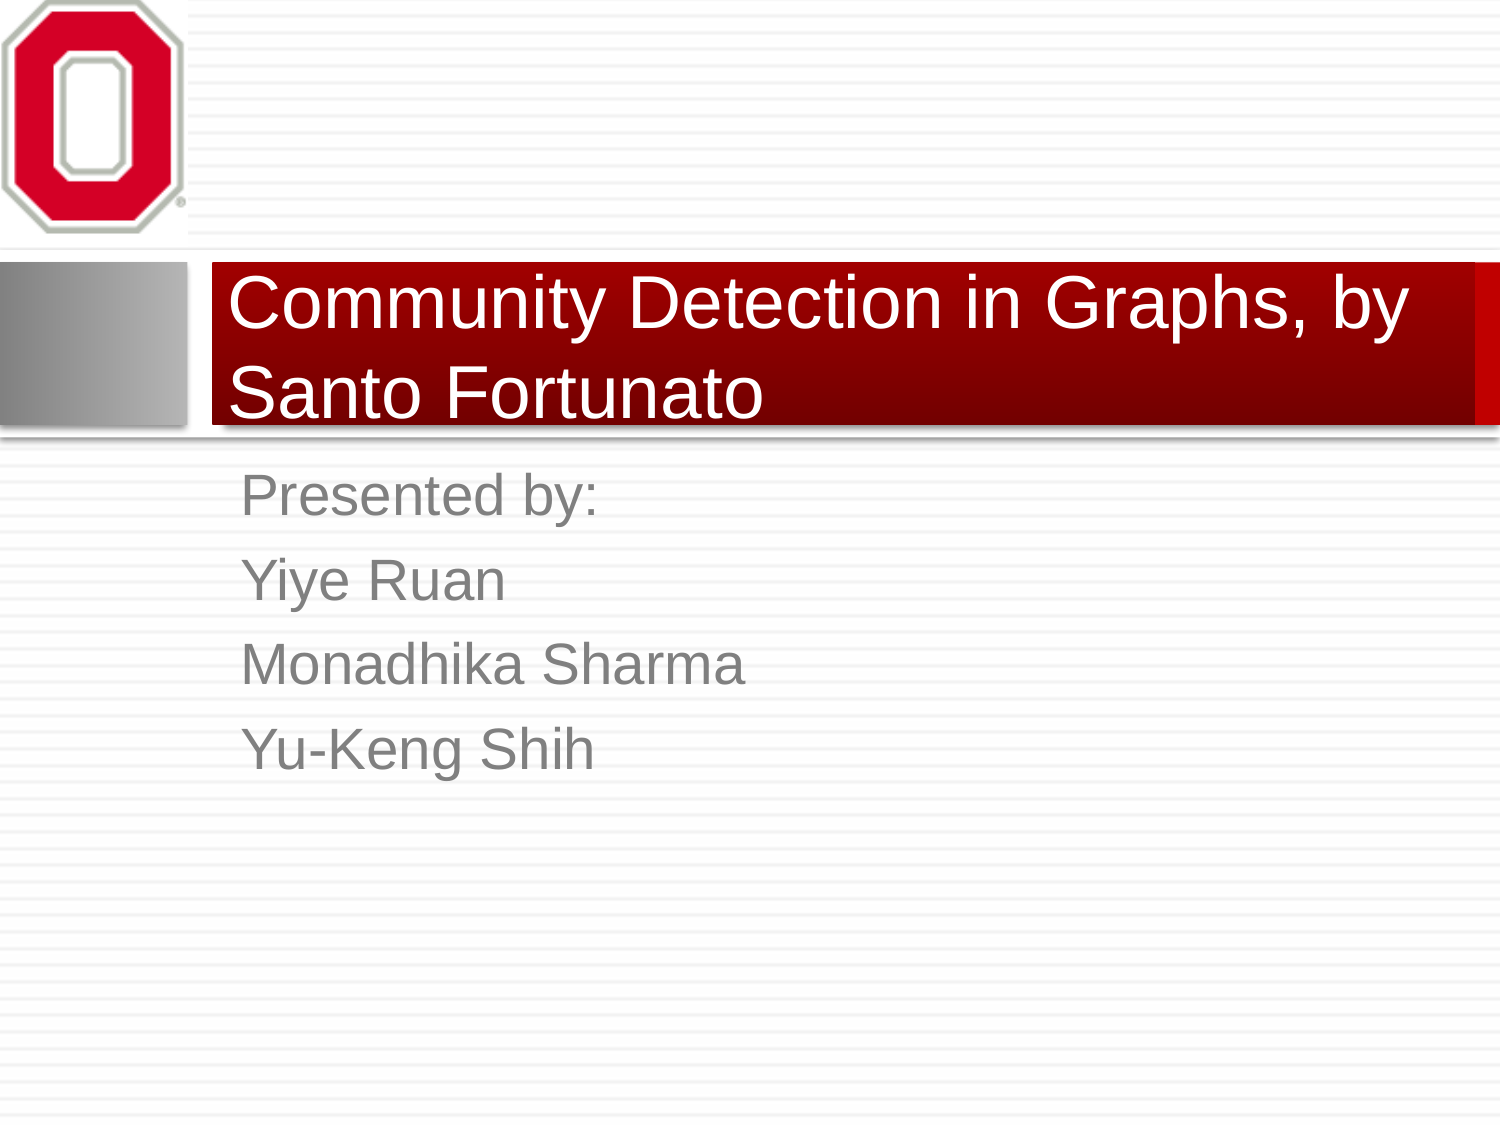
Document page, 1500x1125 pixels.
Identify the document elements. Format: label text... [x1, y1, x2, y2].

title Community Detection in Graphs, by Santo Fortunato [212, 262, 1476, 426]
list Presented by: Yiye Ruan Monadhika Sharma Yu-Keng Shih [224, 449, 1394, 725]
picture [0, 0, 188, 247]
